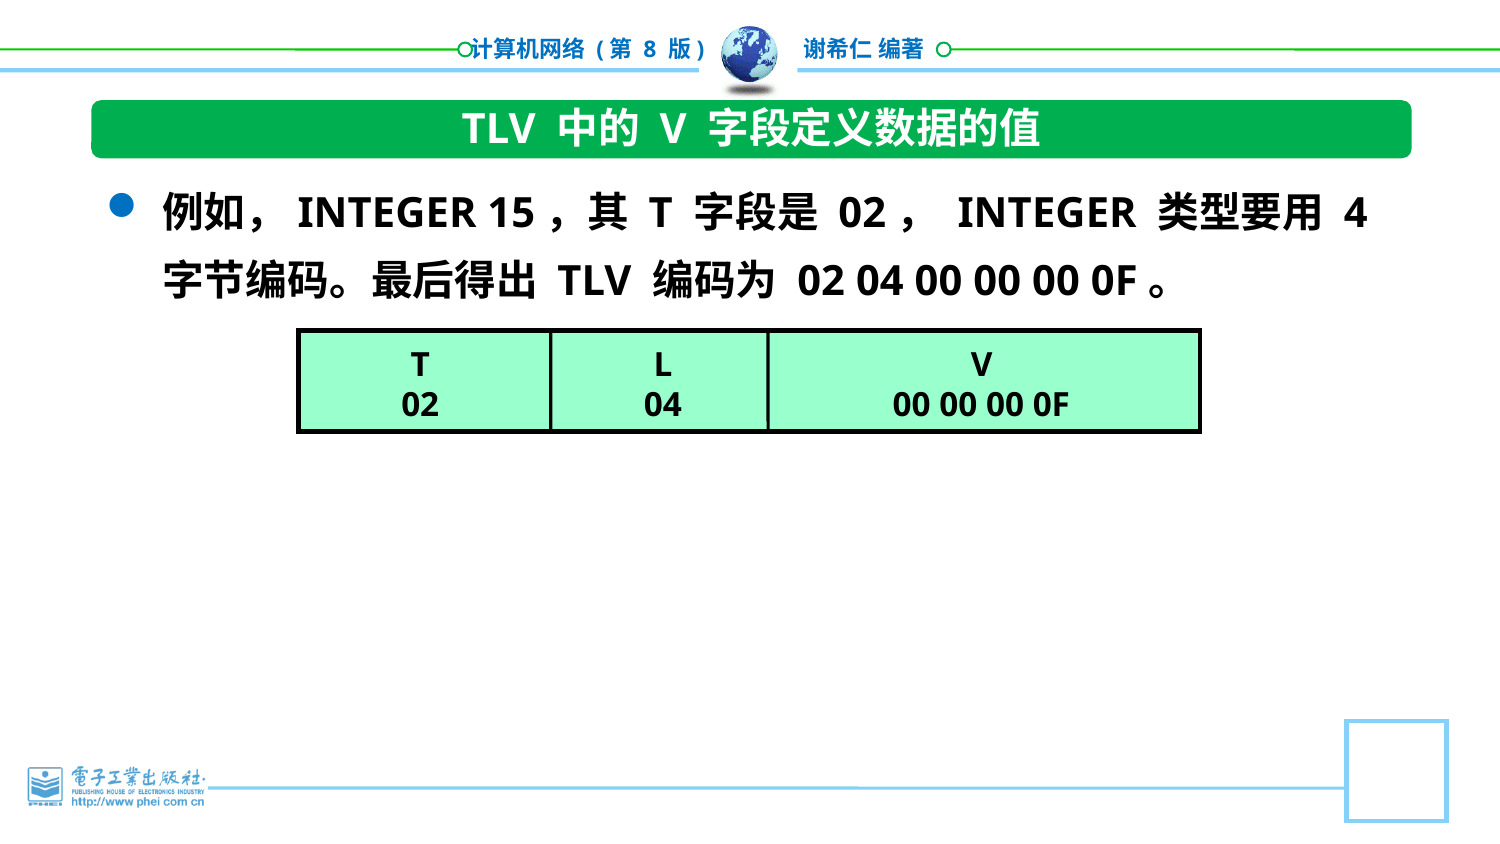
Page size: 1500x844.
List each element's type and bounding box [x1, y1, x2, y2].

text_box [91, 94, 1412, 312]
picture [719, 24, 779, 94]
picture [23, 764, 208, 809]
text_box [298, 330, 1201, 432]
